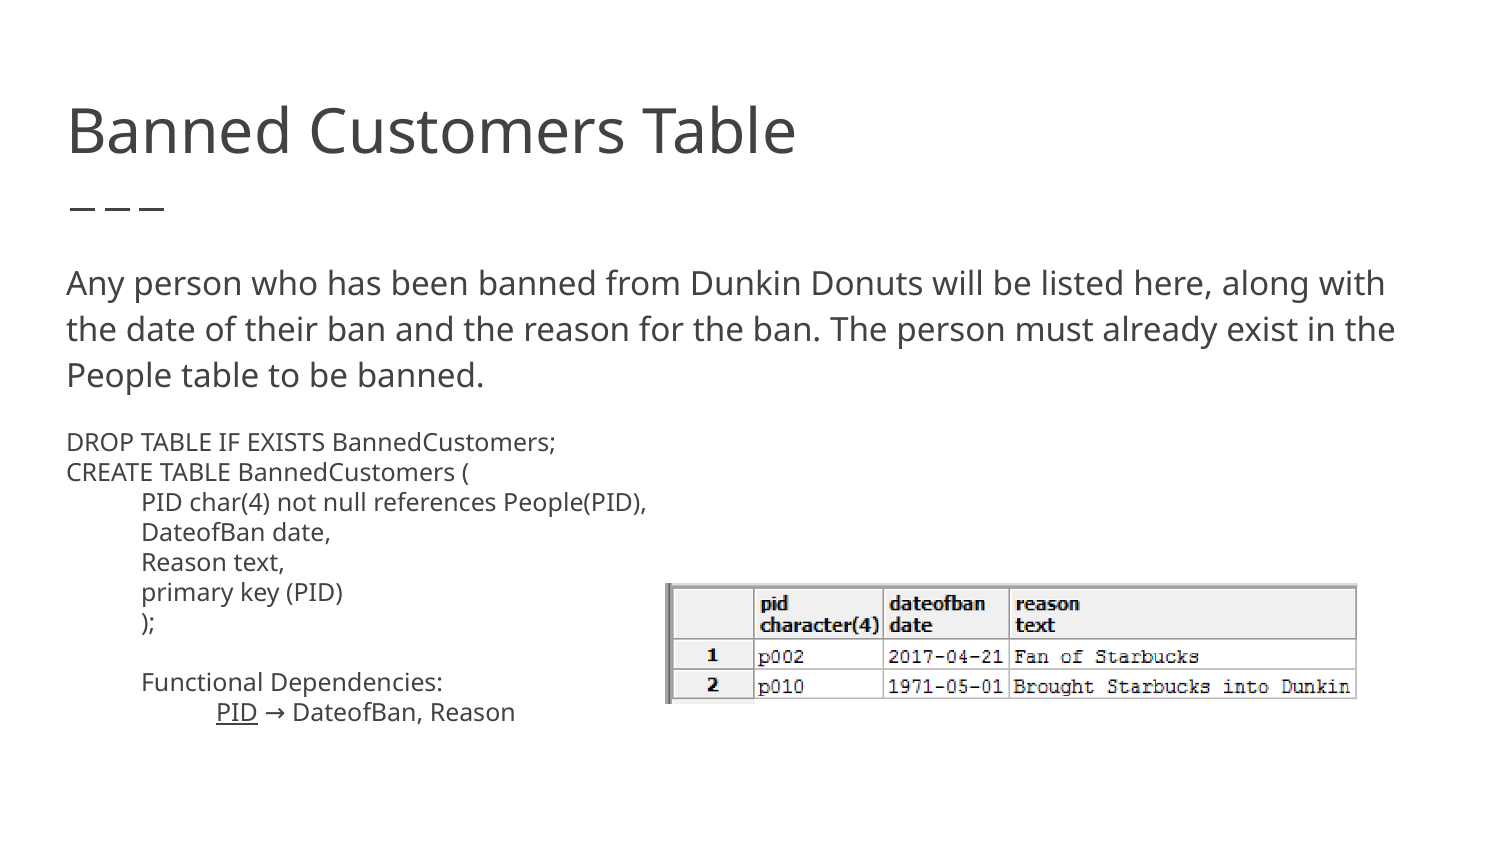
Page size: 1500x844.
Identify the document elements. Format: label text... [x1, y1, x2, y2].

title Banned Customers Table [51, 61, 1449, 182]
picture [664, 583, 1358, 705]
list Any person who has been banned from Dunkin Donuts will be listed here, along with the date of their ban and the reason for the ban. The person must already exist in the People table to be banned. DROP TABLE IF EXISTS BannedCustomers; CREATE TABLE BannedCustomers ( PID char(4) not null references People(PID), DateofBan date, Reason text, primary key (PID) ); Functional Dependencies: PID → DateofBan, Reason [51, 240, 1449, 750]
